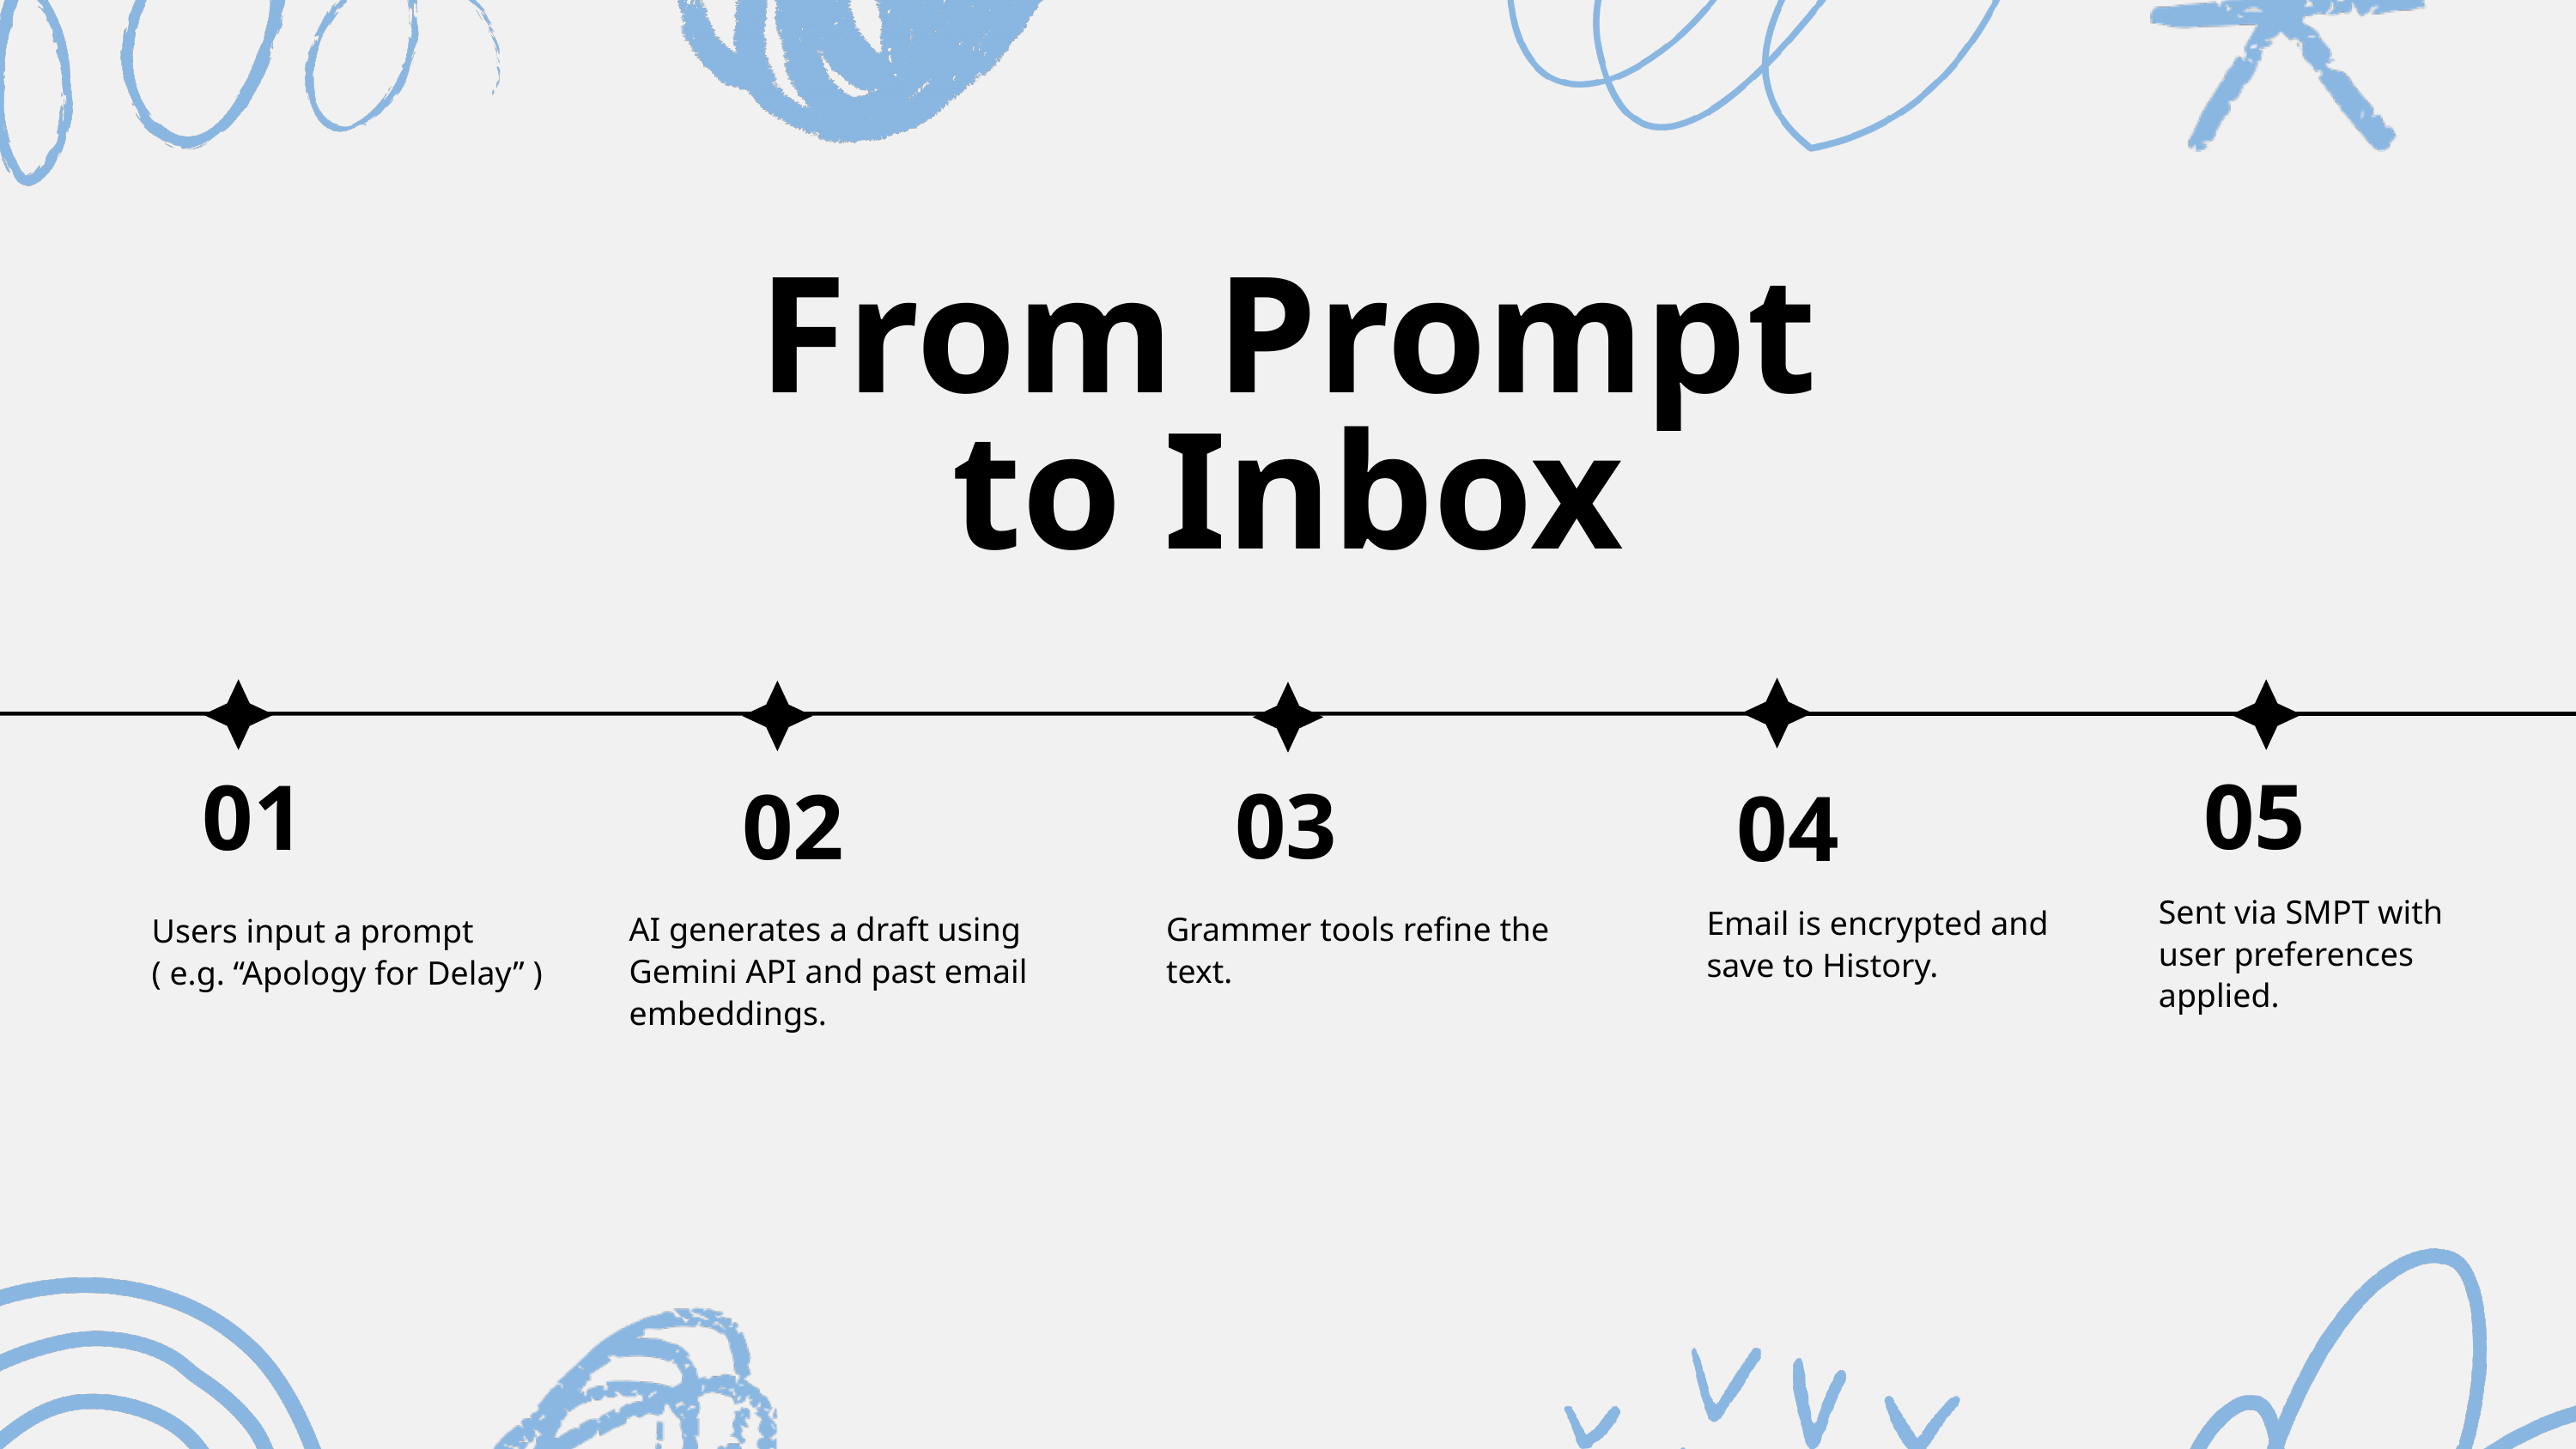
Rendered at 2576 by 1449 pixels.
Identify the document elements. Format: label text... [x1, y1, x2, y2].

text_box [1252, 681, 1324, 753]
text_box 03 [1235, 785, 1545, 877]
text_box [0, 1252, 349, 1449]
text_box 01 [202, 775, 351, 868]
text_box 05 [2190, 768, 2353, 874]
text_box [2149, 1248, 2576, 1449]
text_box Email is encrypted and save to History. [1706, 900, 2080, 985]
text_box 02 [742, 785, 1052, 878]
text_box [1564, 1346, 2011, 1449]
text_box [666, 0, 1078, 145]
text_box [741, 680, 813, 752]
text_box Users input a prompt ( e.g. “Apology for Delay” ) [151, 907, 559, 992]
text_box 04 [1736, 787, 1926, 900]
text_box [2230, 679, 2302, 750]
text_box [1741, 677, 1814, 749]
text_box [2149, 0, 2432, 152]
text_box AI generates a draft using Gemini API and past email embeddings. [629, 906, 1036, 1032]
text_box Grammer tools refine the text. [1166, 906, 1553, 990]
text_box [0, 0, 501, 187]
text_box [412, 1305, 778, 1449]
text_box From Prompt to Inbox [666, 268, 1910, 581]
text_box Sent via SMPT with user preferences applied. [2146, 882, 2511, 1021]
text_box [203, 679, 275, 750]
text_box [1359, 0, 2134, 152]
